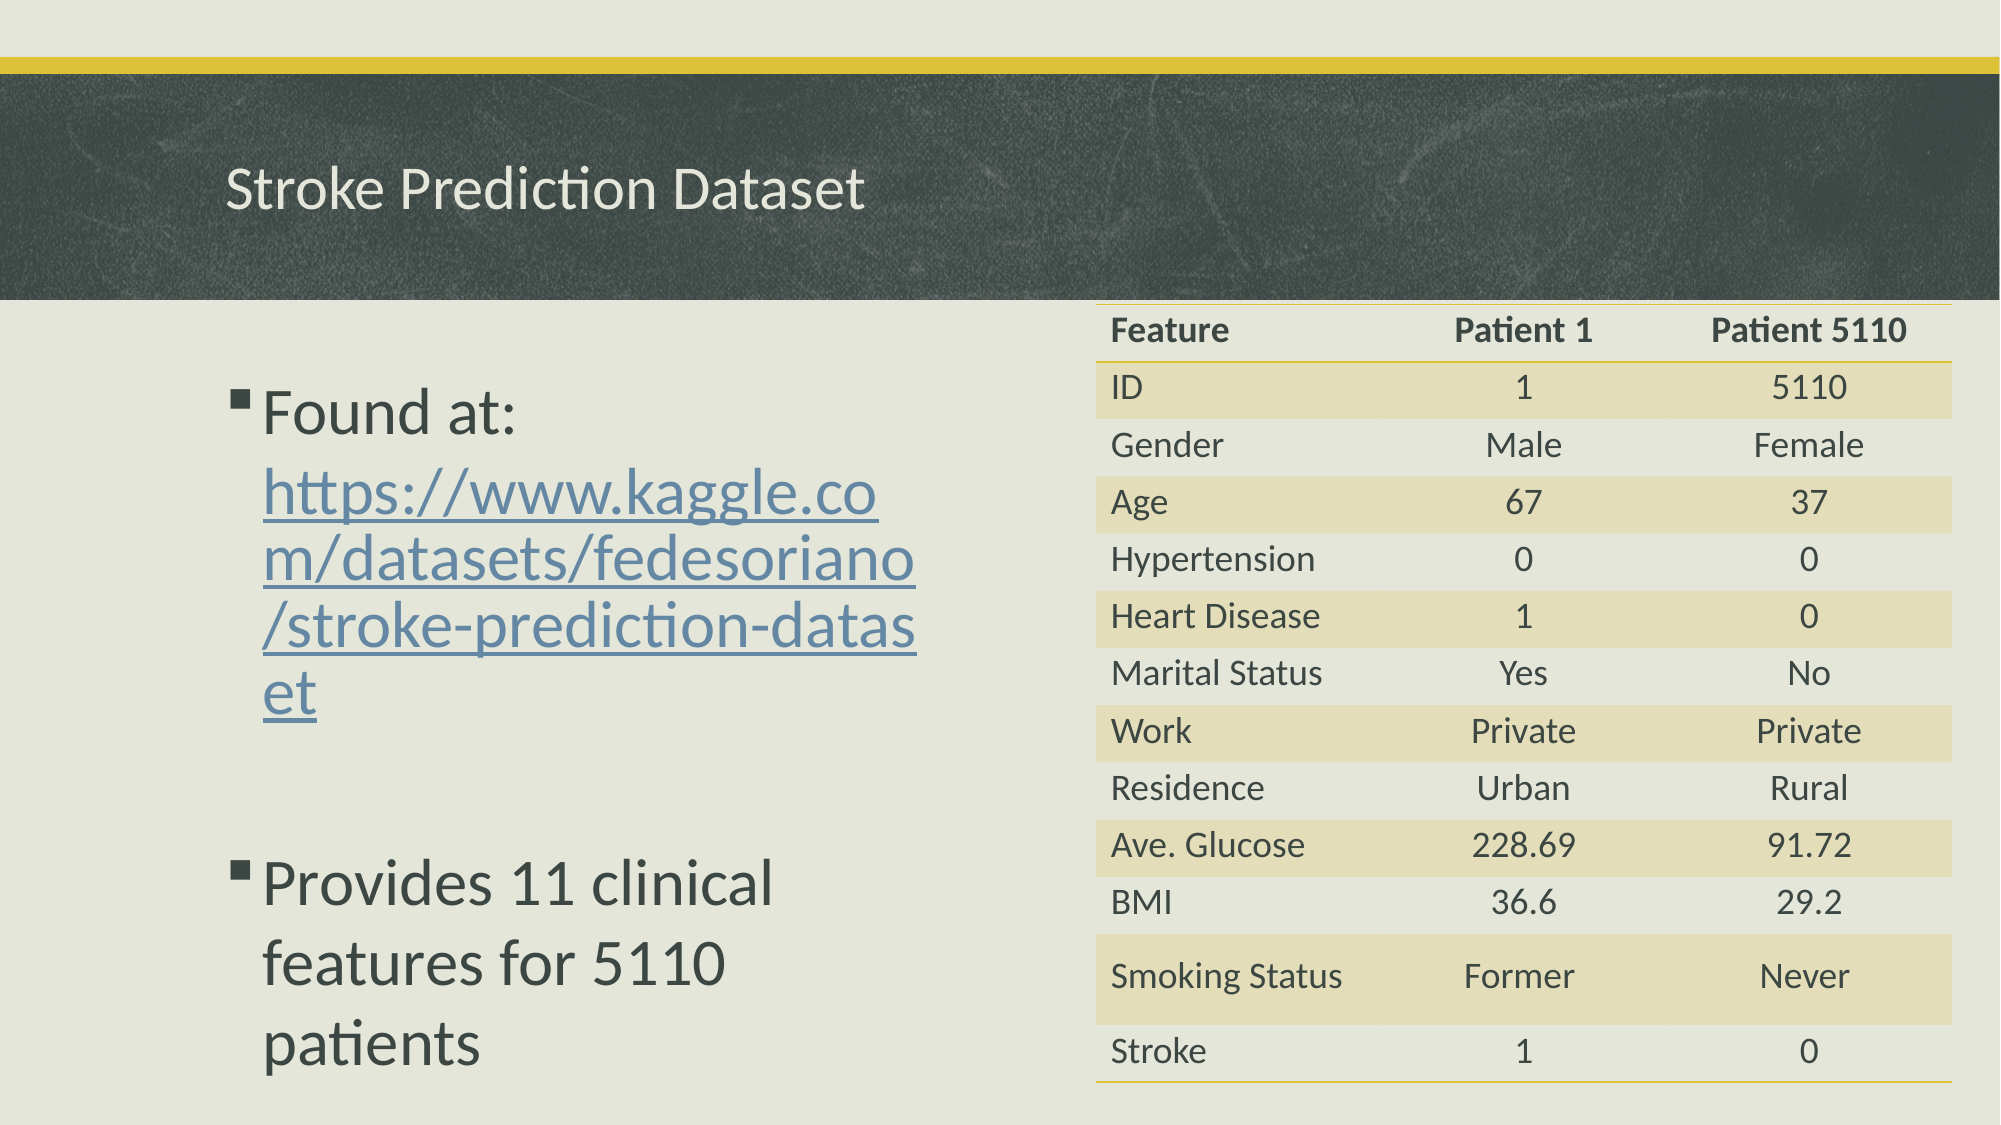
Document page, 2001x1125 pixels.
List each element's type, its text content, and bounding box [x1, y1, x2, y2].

table_cell Age [1096, 476, 1381, 534]
table_cell Gender [1096, 419, 1381, 476]
table_cell Heart Disease [1096, 591, 1381, 648]
table_cell Stroke [1096, 1025, 1381, 1081]
table_cell BMI [1096, 877, 1381, 934]
table_cell 0 [1381, 534, 1667, 591]
list Found at: https://www.kaggle.com/datasets/fedesoriano/stroke-prediction-dataset Provides 11 clinical features for 5110 patients [210, 360, 947, 1014]
table_cell Former [1381, 934, 1667, 1025]
table_cell Urban [1381, 762, 1667, 820]
table_cell 37 [1667, 476, 1952, 534]
table_cell 1 [1381, 591, 1667, 648]
table_cell Private [1381, 705, 1667, 762]
title Stroke Prediction Dataset [210, 76, 1790, 300]
table_cell Never [1667, 934, 1952, 1025]
table_header Feature [1096, 305, 1381, 361]
table_header Patient 5110 [1667, 305, 1952, 361]
table_cell Hypertension [1096, 534, 1381, 591]
table_cell 0 [1667, 591, 1952, 648]
table_cell Work [1096, 705, 1381, 762]
table_cell Smoking Status [1096, 934, 1381, 1025]
table_cell 67 [1381, 476, 1667, 534]
table_cell 0 [1667, 534, 1952, 591]
table_cell 36.6 [1381, 877, 1667, 934]
table_cell 0 [1667, 1025, 1952, 1081]
table_cell Female [1667, 419, 1952, 476]
table_cell 1 [1381, 363, 1667, 419]
table_cell 228.69 [1381, 820, 1667, 877]
table_cell Marital Status [1096, 648, 1381, 705]
table_cell No [1667, 648, 1952, 705]
table_header Patient 1 [1381, 305, 1667, 361]
table_cell Ave. Glucose [1096, 820, 1381, 877]
table_cell Rural [1667, 762, 1952, 820]
table_cell Residence [1096, 762, 1381, 820]
table_cell 1 [1381, 1025, 1667, 1081]
table_cell 5110 [1667, 363, 1952, 419]
table_cell Private [1667, 705, 1952, 762]
table_cell 91.72 [1667, 820, 1952, 877]
picture [0, 74, 2000, 300]
table_cell 29.2 [1667, 877, 1952, 934]
table_cell Yes [1381, 648, 1667, 705]
table_cell Male [1381, 419, 1667, 476]
table_cell ID [1096, 363, 1381, 419]
